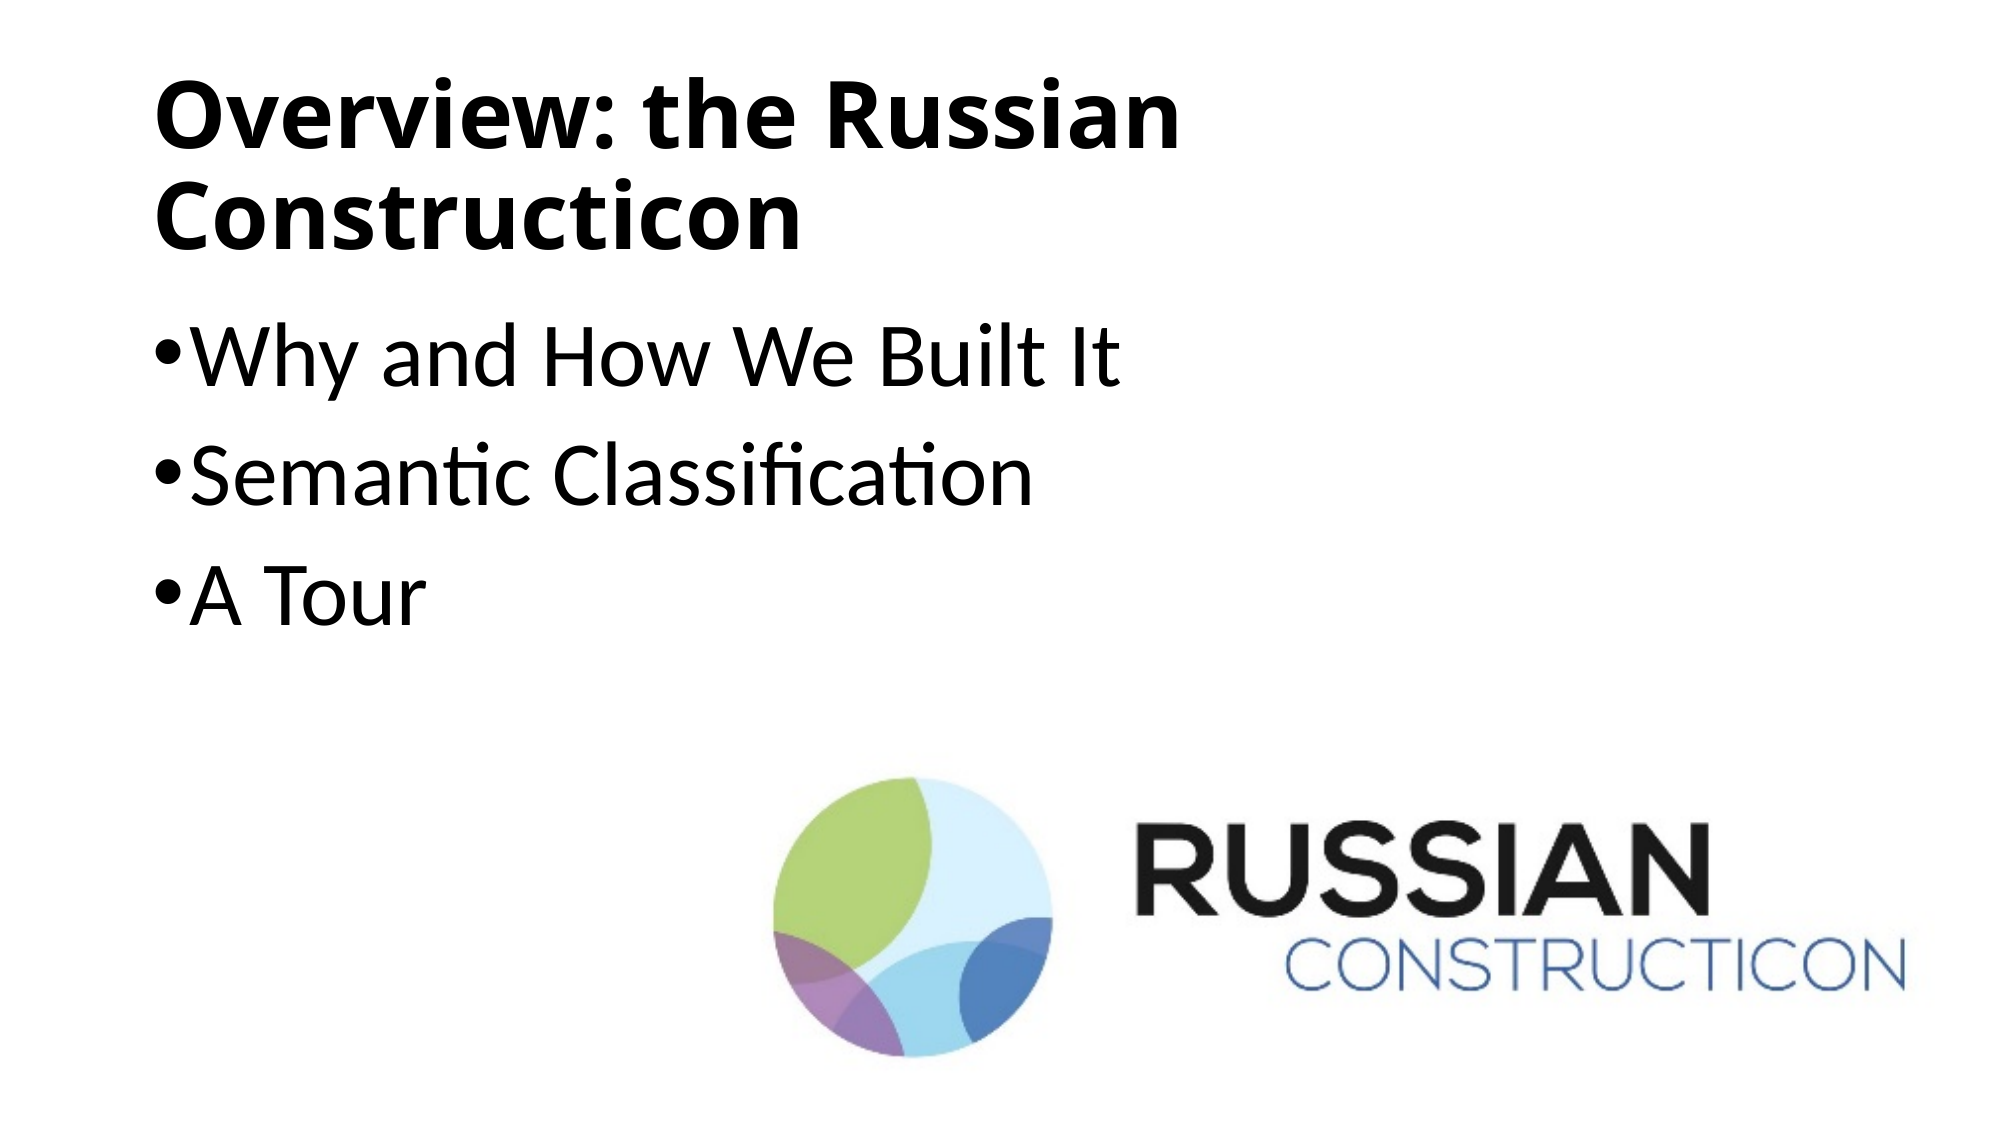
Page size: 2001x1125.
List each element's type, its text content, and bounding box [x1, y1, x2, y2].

title Overview: the Russian Constructicon [137, 59, 1863, 278]
list Why and How We Built It Semantic Classification A Tour [137, 299, 1863, 1014]
picture [714, 719, 1970, 1117]
